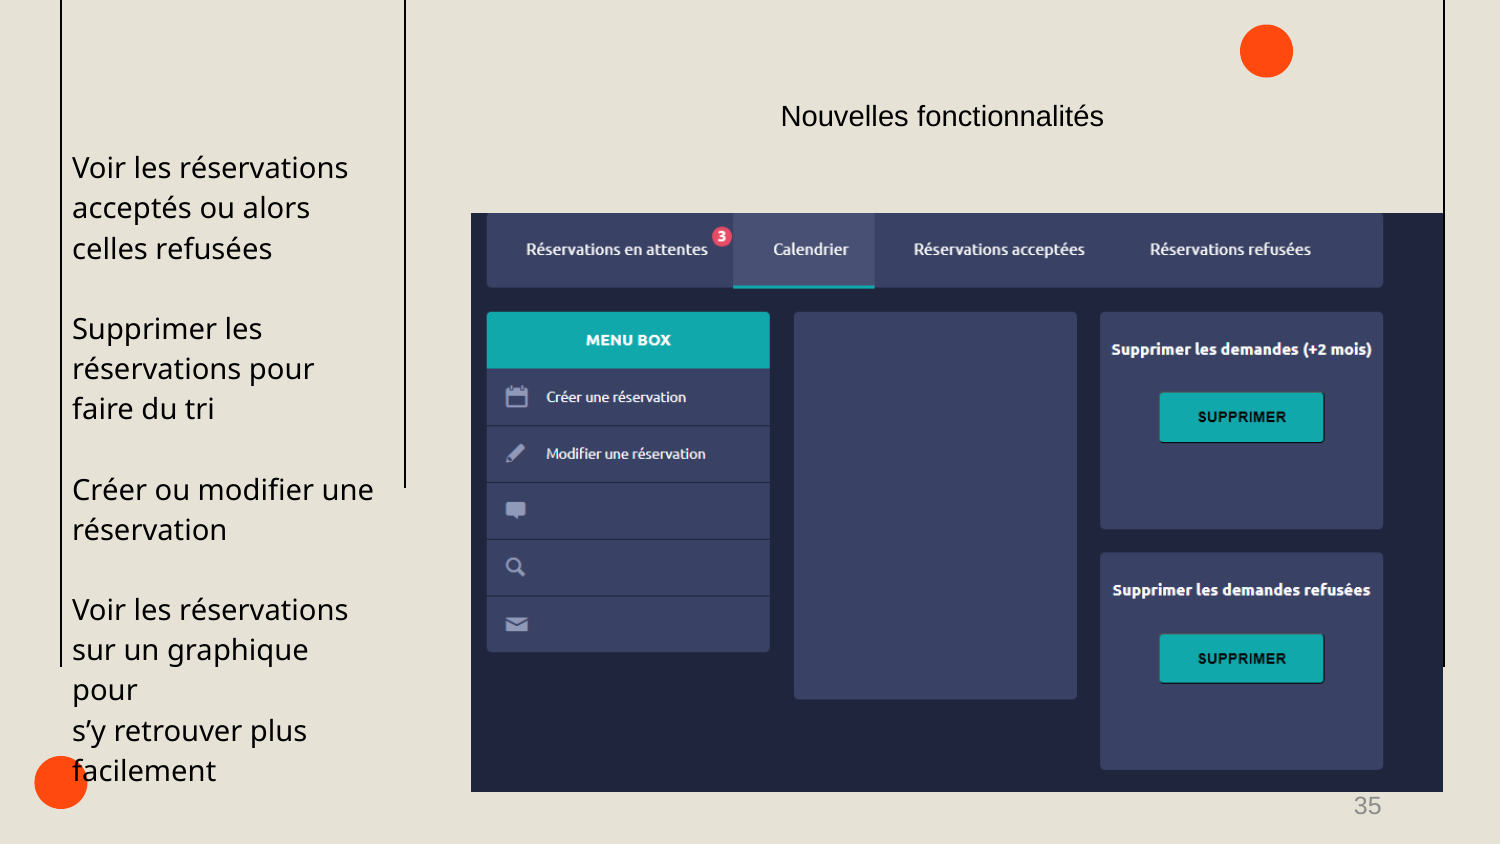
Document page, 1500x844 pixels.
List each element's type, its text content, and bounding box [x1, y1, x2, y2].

subtitle Voir les réservations acceptés ou alors celles refusées Supprimer les réservations pour faire du tri Créer ou modifier une réservation Voir les réservations sur un graphique pour s’y retrouver plus facilement [57, 129, 397, 725]
picture [470, 213, 1444, 792]
slide_number 35 [1059, 800, 1397, 828]
title Nouvelles fonctionnalités [310, 82, 1500, 177]
